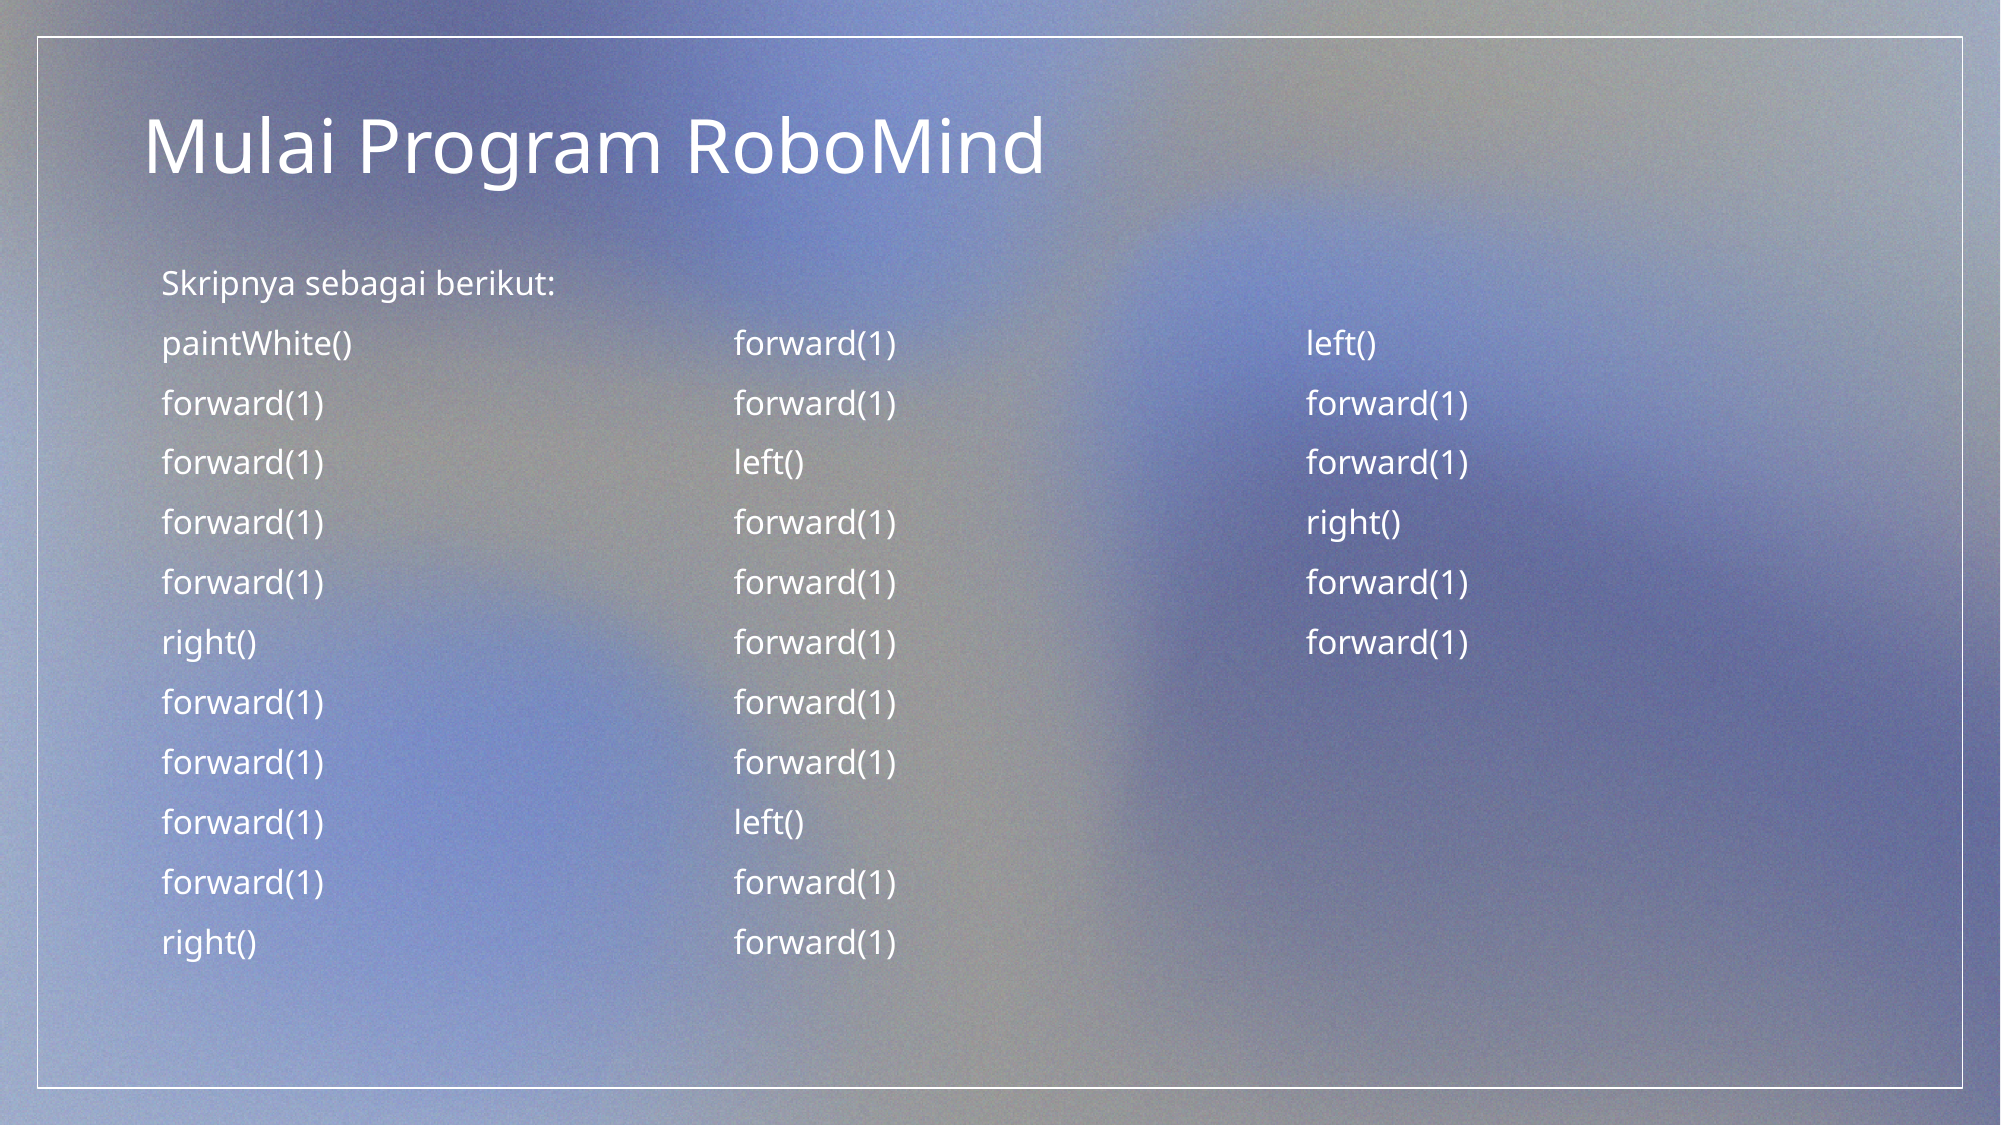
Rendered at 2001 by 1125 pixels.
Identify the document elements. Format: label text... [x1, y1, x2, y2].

subtitle Skripnya sebagai berikut: paintWhite() forward(1) forward(1) forward(1) forward(1) right() forward(1) forward(1) forward(1) forward(1) right() forward(1) forward(1) left() forward(1) forward(1) forward(1) forward(1) forward(1) left() forward(1) forward(1) left() forward(1) forward(1) right() forward(1) forward(1) [127, 227, 1875, 1017]
title Mulai Program RoboMind [127, 83, 1875, 190]
picture [0, 0, 2001, 1125]
